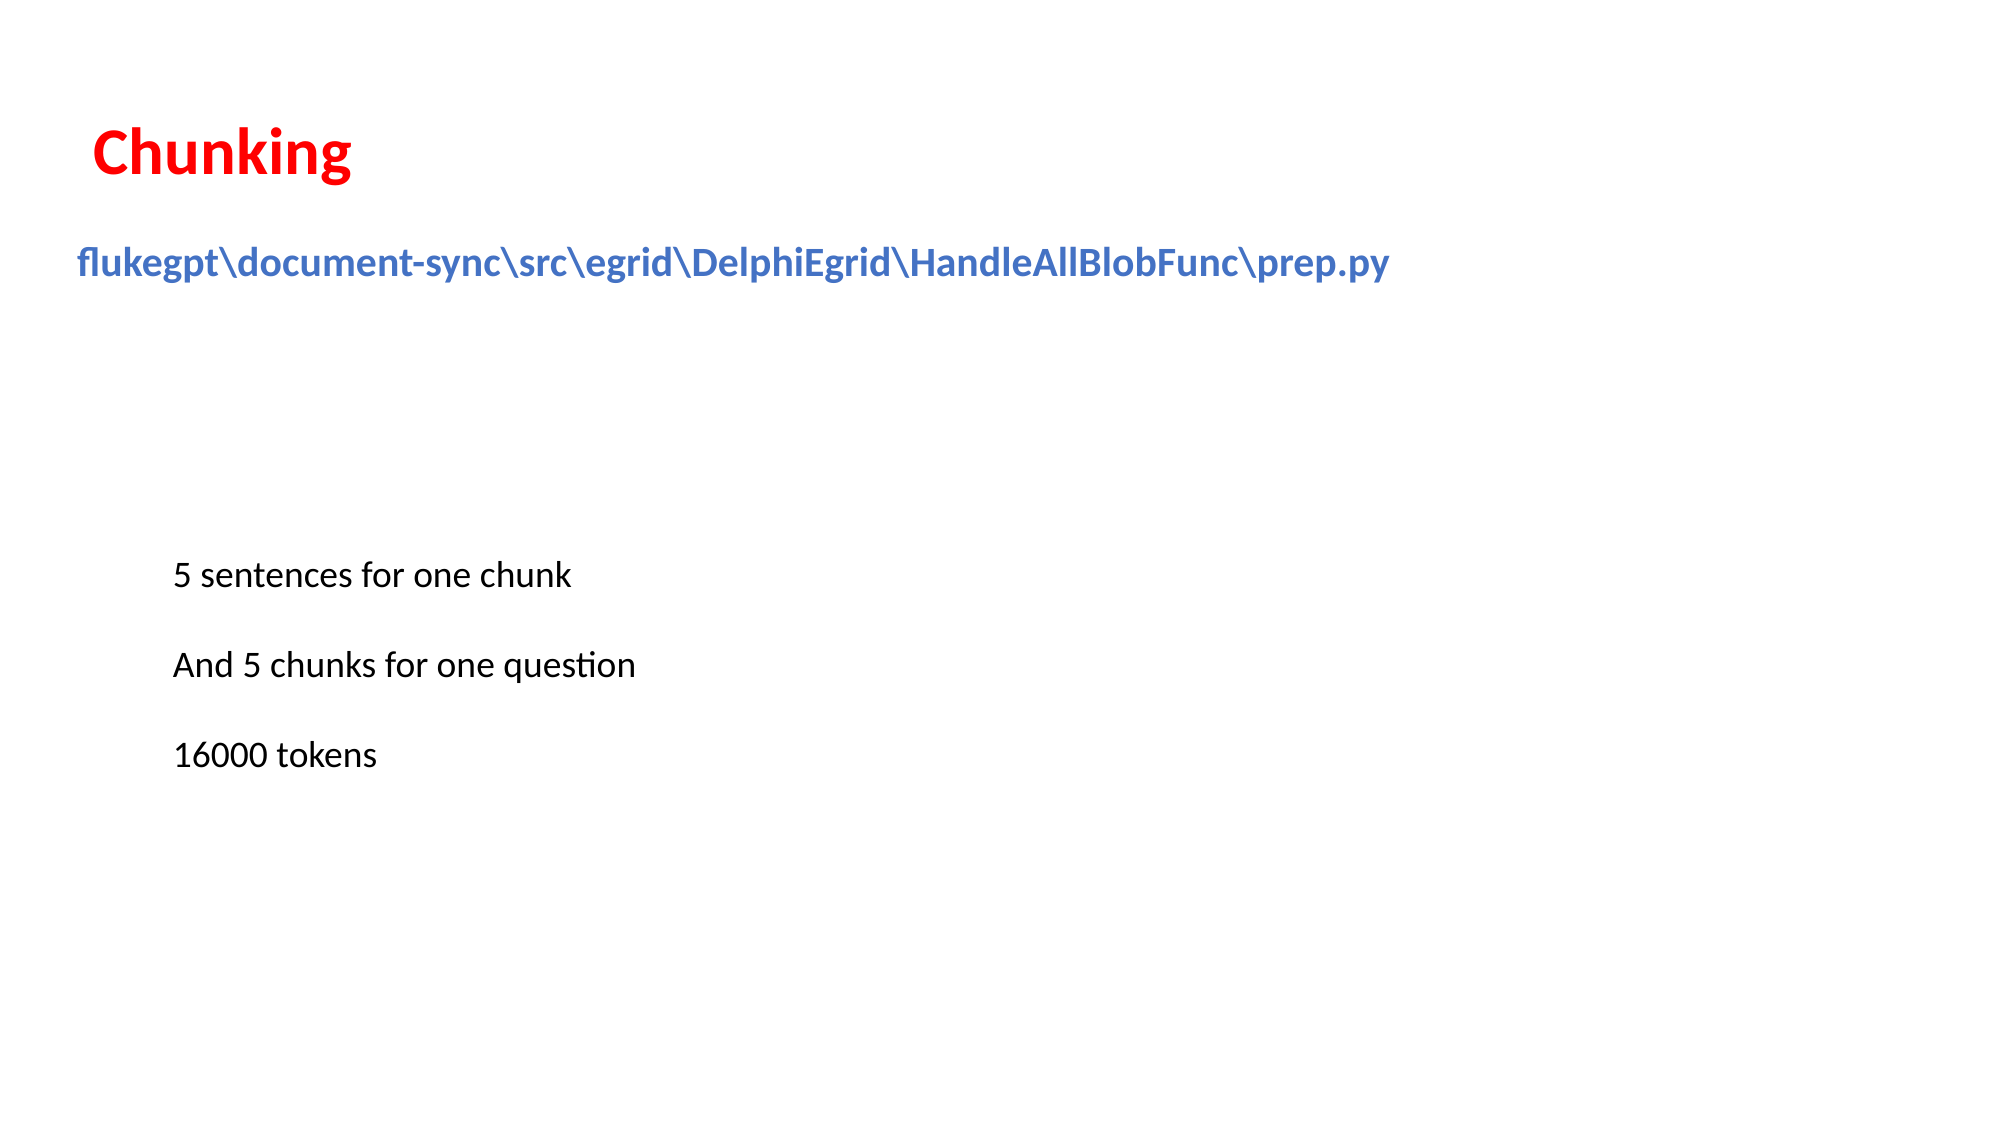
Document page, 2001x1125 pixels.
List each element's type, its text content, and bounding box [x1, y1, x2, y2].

text_box Chunking [78, 100, 792, 196]
text_box flukegpt\document-sync\src\egrid\DelphiEgrid\HandleAllBlobFunc\prep.py [62, 227, 1492, 293]
text_box 5 sentences for one chunk And 5 chunks for one question 16000 tokens [158, 542, 713, 782]
